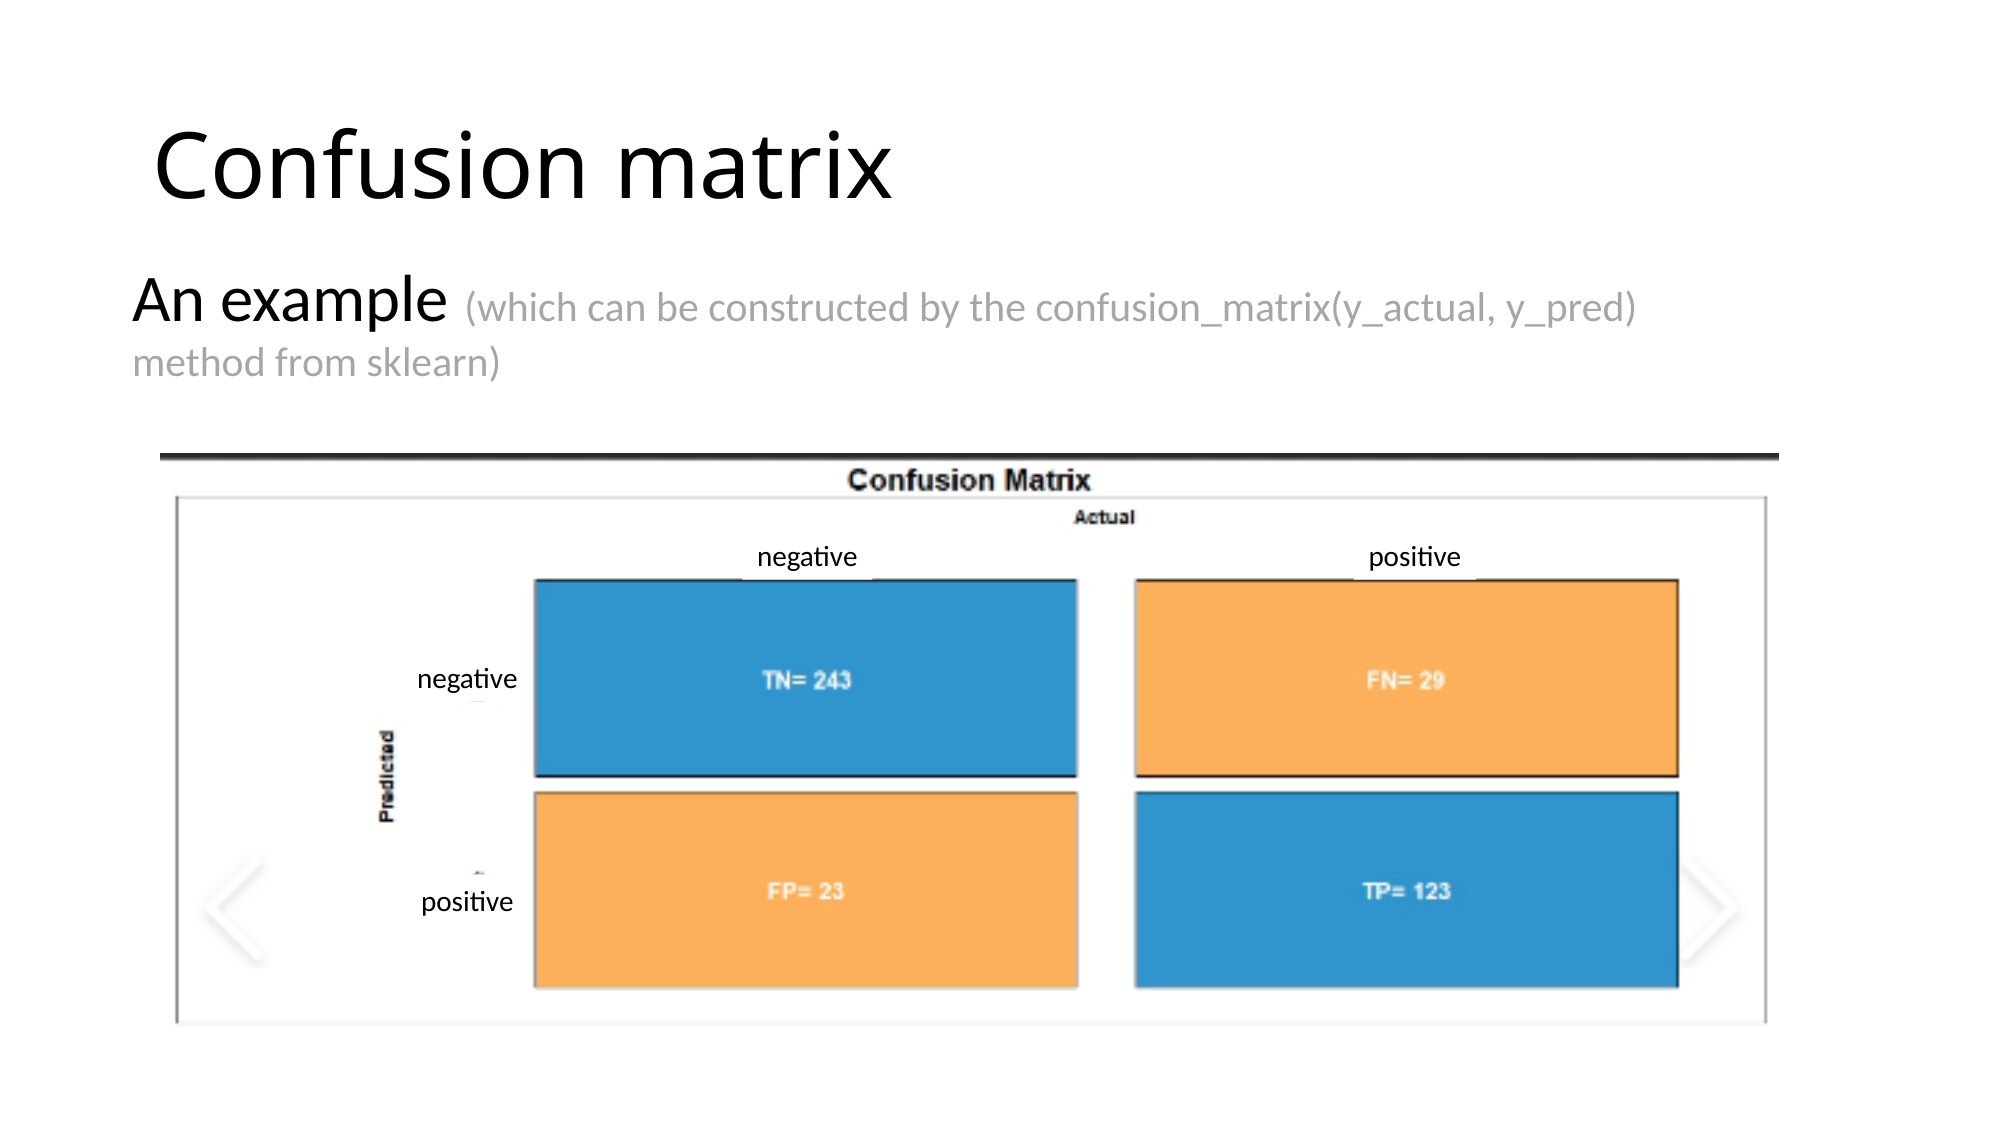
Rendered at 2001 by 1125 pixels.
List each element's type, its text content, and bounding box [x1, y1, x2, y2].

picture [160, 453, 1779, 1049]
text_box An example (which can be constructed by the confusion_matrix(y_actual, y_pred) method from sklearn) [117, 246, 1765, 392]
title Confusion matrix [137, 59, 1863, 278]
